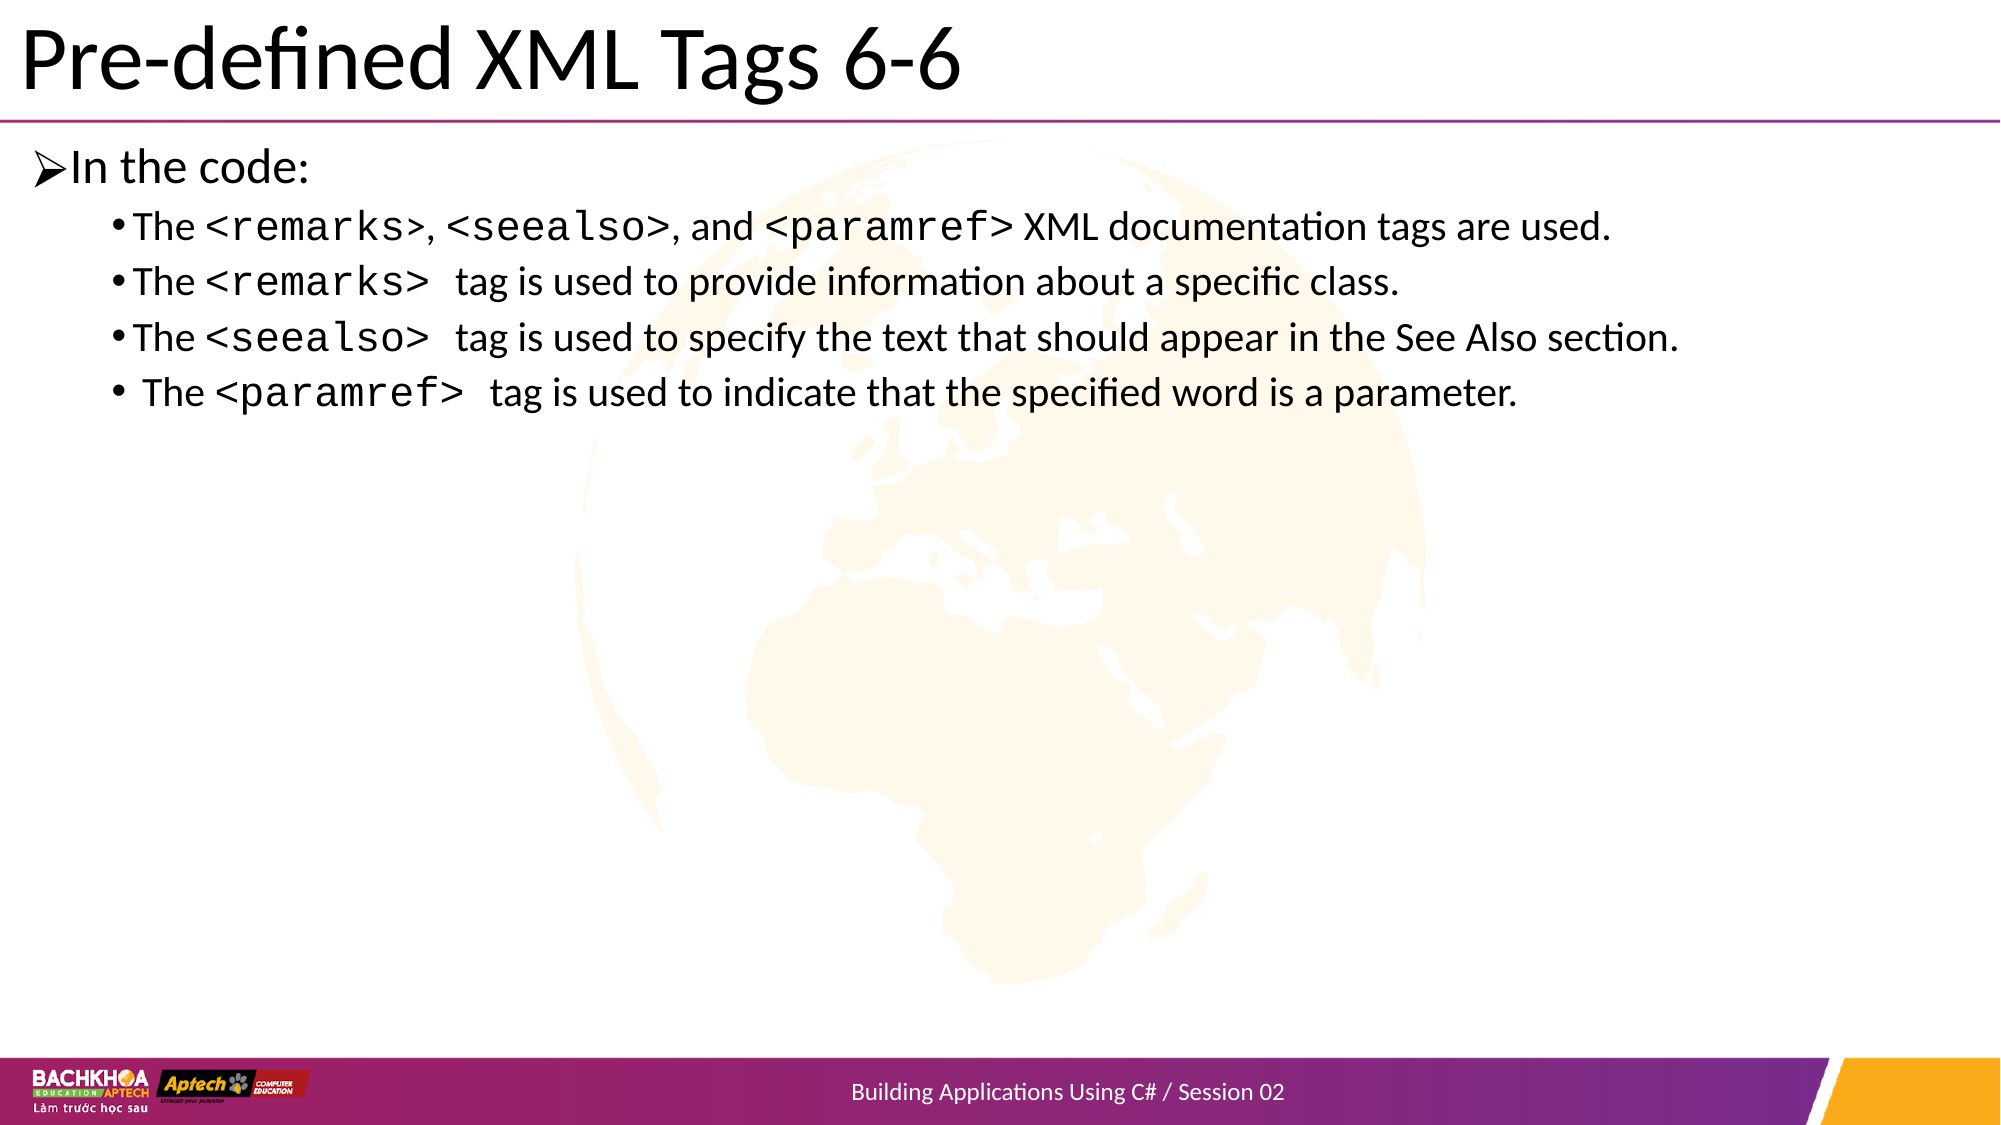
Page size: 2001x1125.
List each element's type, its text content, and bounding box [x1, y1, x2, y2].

title Pre-defined XML Tags 6-6 [5, 3, 1993, 116]
footer Building Applications Using C# / Session 02 [324, 1060, 1813, 1120]
list In the code: The <remarks>, <seealso>, and <paramref> XML documentation tags are used. The <remarks> tag is used to provide information about a specific class. The <seealso> tag is used to specify the text that should appear in the See Also section. The <paramref> tag is used to indicate that the specified word is a parameter. [5, 125, 1993, 1014]
picture [0, 0, 2001, 1125]
